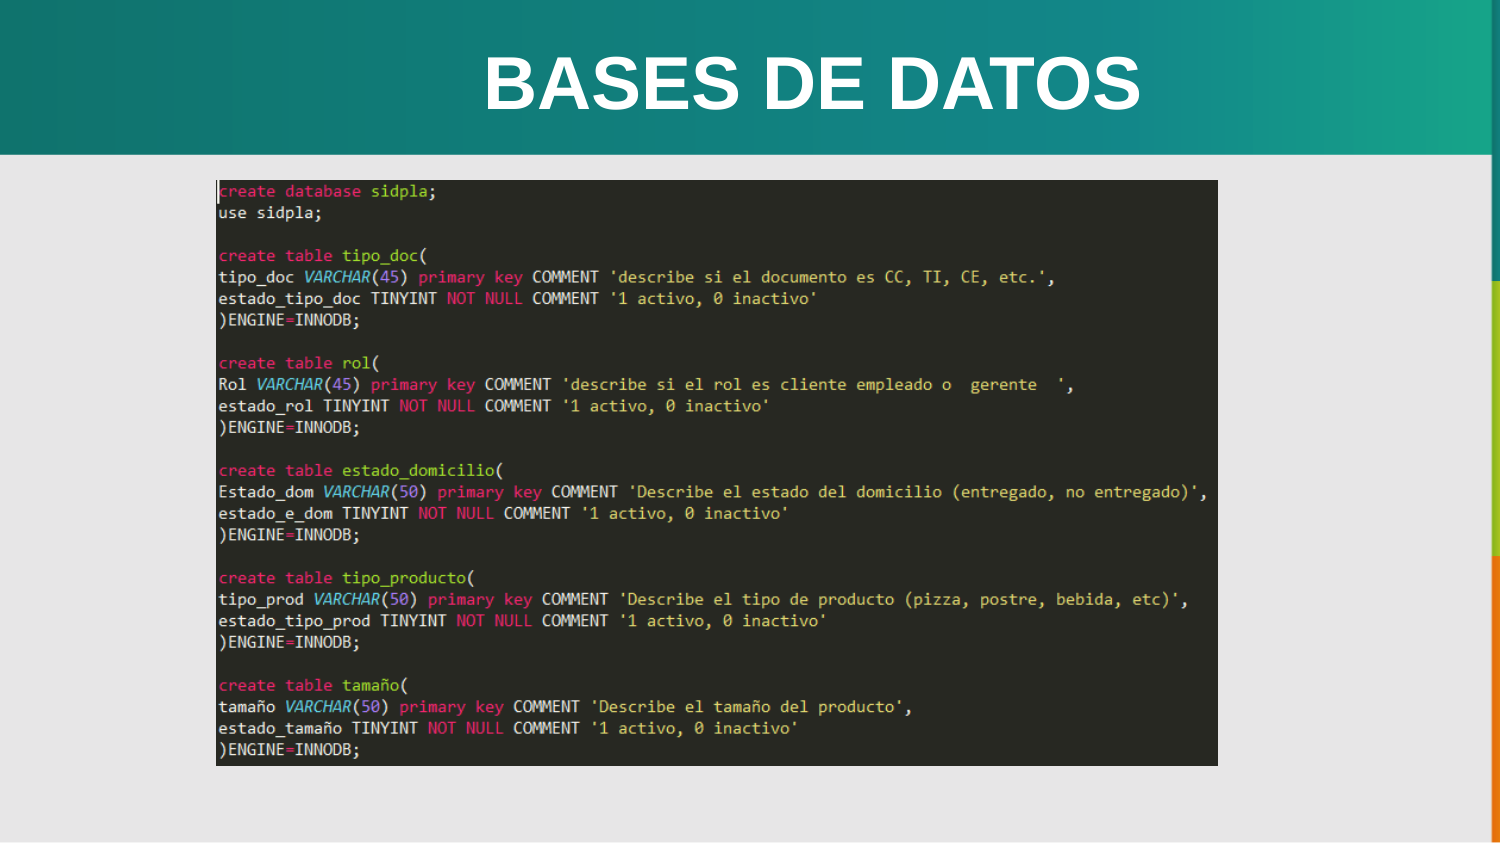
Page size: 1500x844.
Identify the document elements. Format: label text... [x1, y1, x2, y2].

text_box BASES DE DATOS [126, 26, 1500, 133]
picture [0, 0, 1500, 843]
